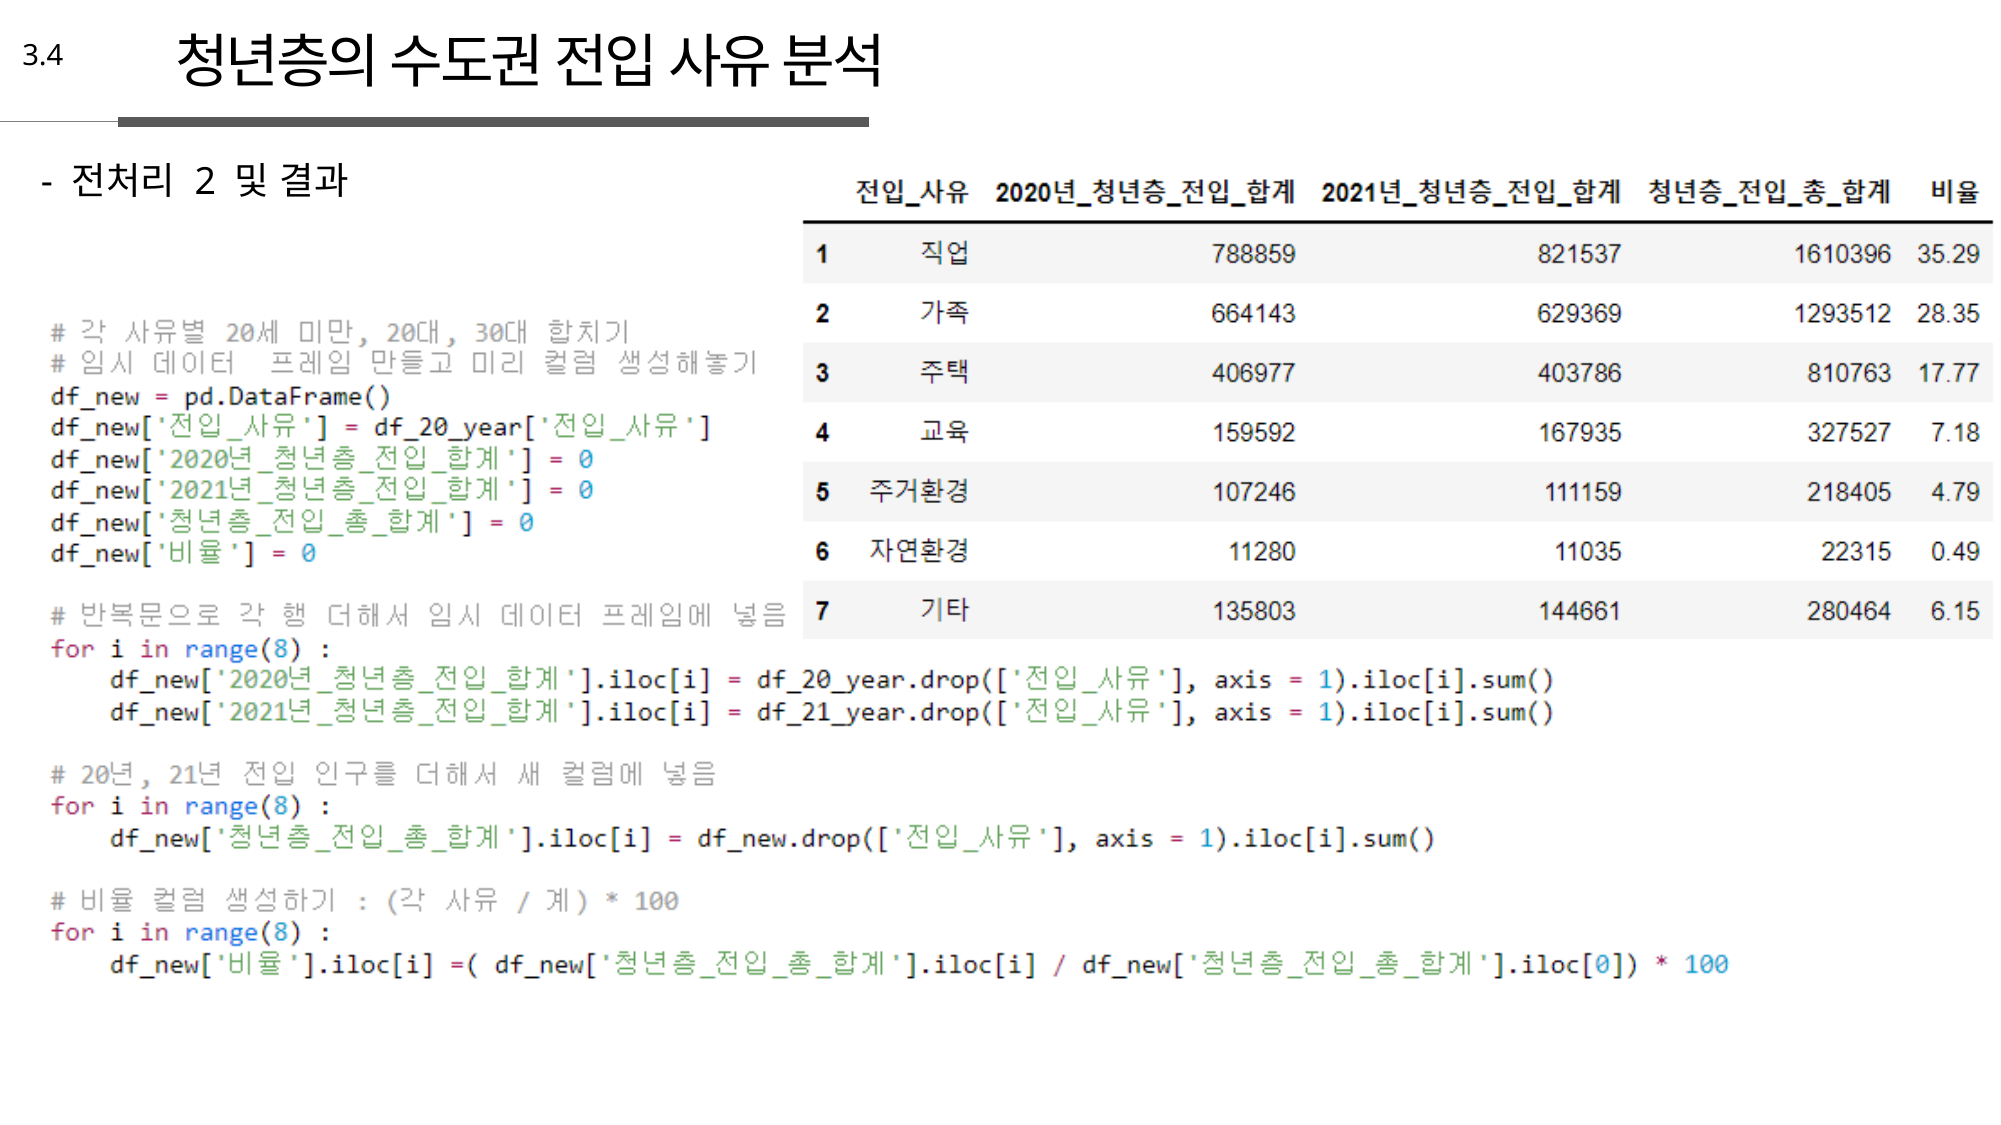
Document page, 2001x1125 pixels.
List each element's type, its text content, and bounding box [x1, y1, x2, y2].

text_box - 전처리 2 및 결과 [25, 149, 930, 210]
picture [42, 168, 2000, 995]
text_box 청년층의 수도권 전입 사유 분석 [160, 16, 902, 102]
text_box 3.4 [7, 28, 79, 79]
